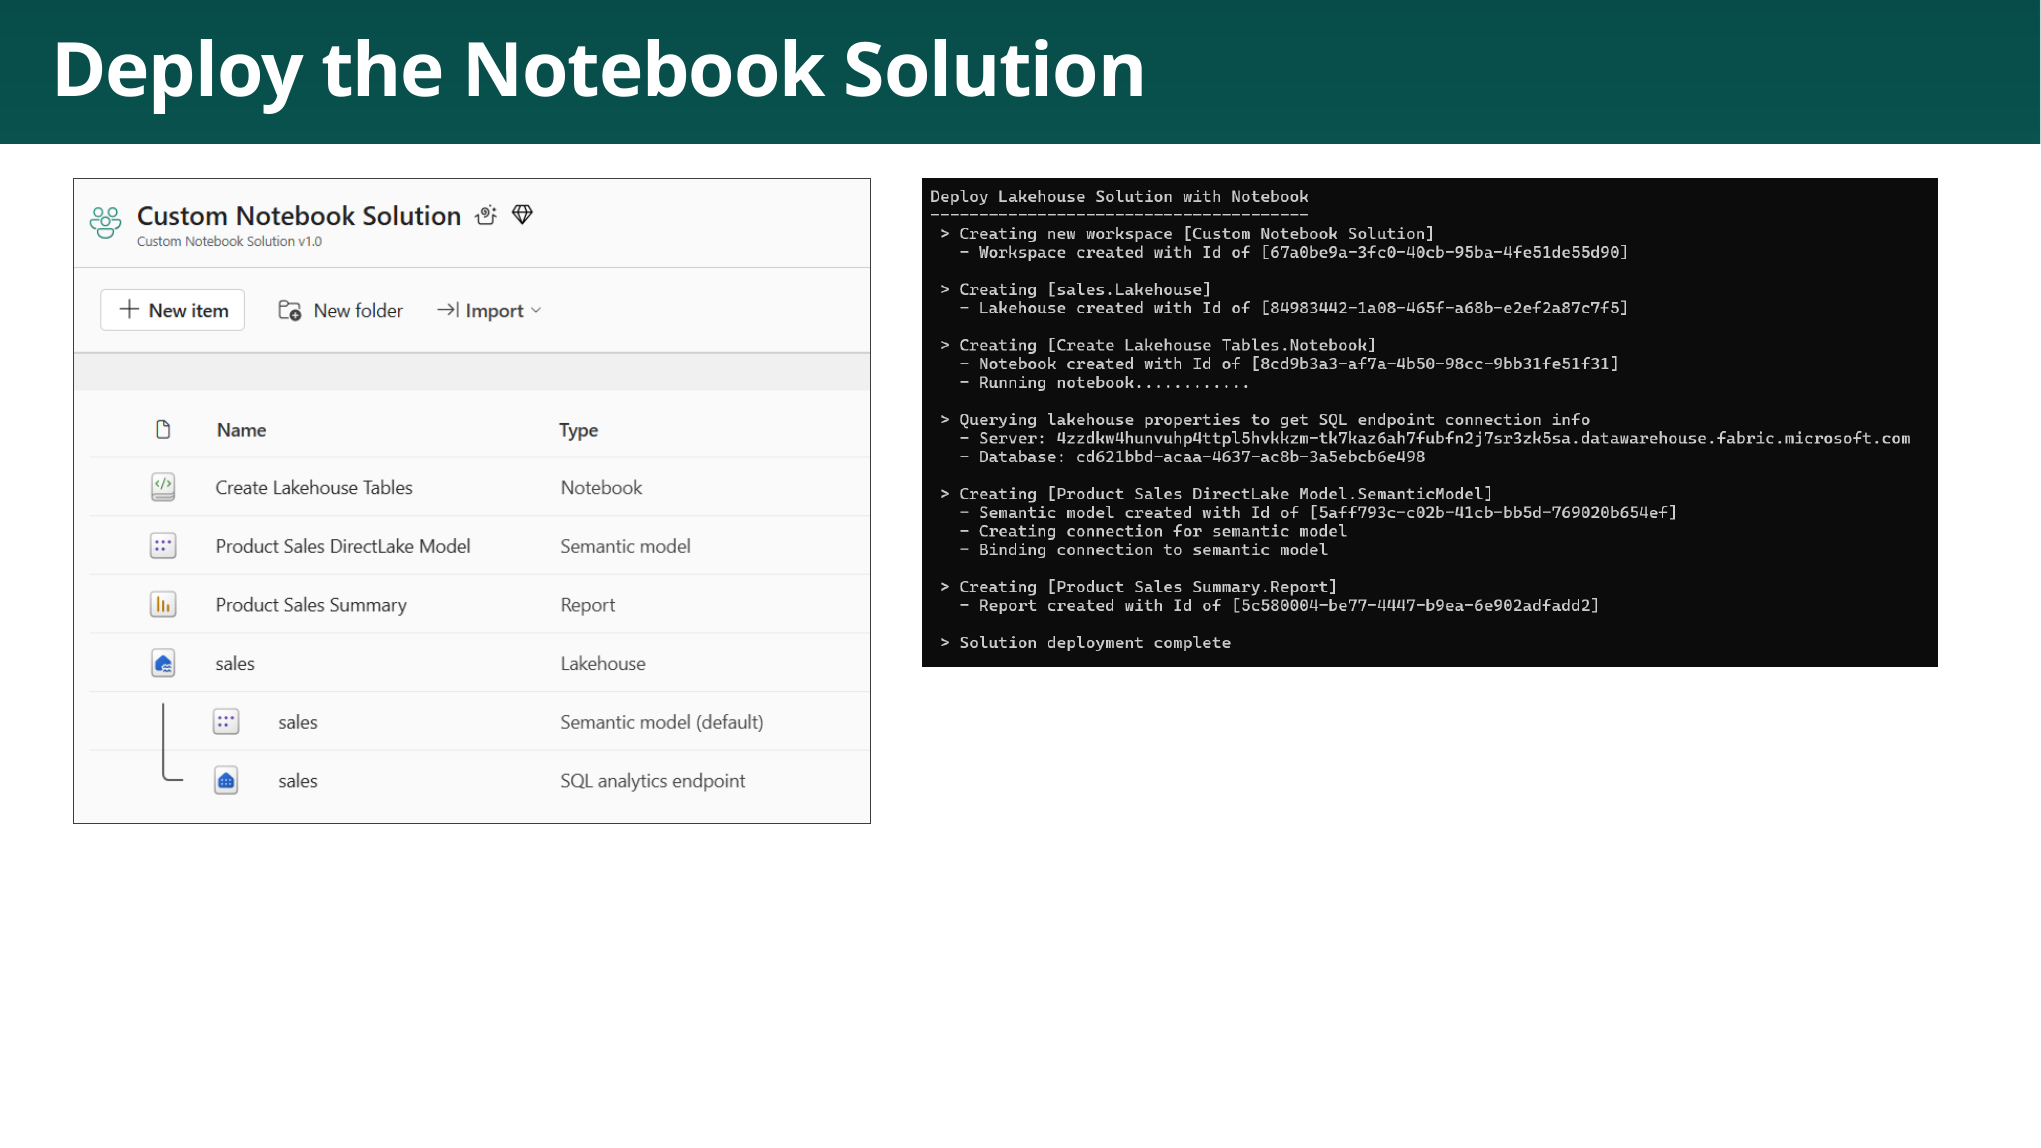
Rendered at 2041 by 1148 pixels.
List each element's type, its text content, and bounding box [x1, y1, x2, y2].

picture [73, 178, 871, 825]
picture [922, 178, 1938, 668]
title Deploy the Notebook Solution [51, 31, 1988, 113]
